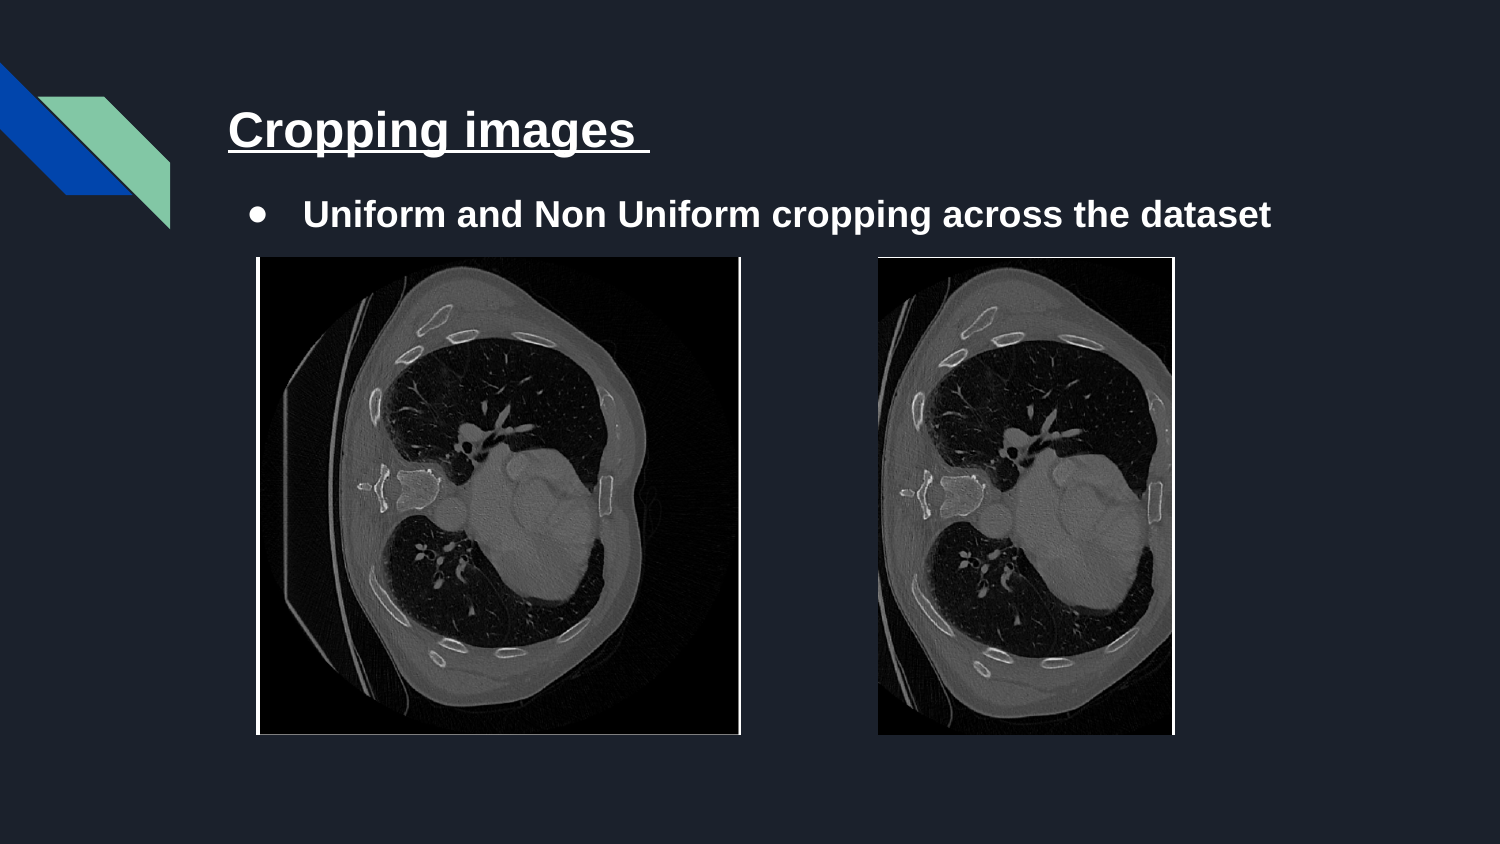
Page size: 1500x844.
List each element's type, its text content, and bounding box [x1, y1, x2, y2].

list Uniform and Non Uniform cropping across the dataset [212, 167, 1368, 646]
picture [256, 256, 741, 735]
title Cropping images [212, 64, 1368, 167]
picture [878, 256, 1175, 735]
